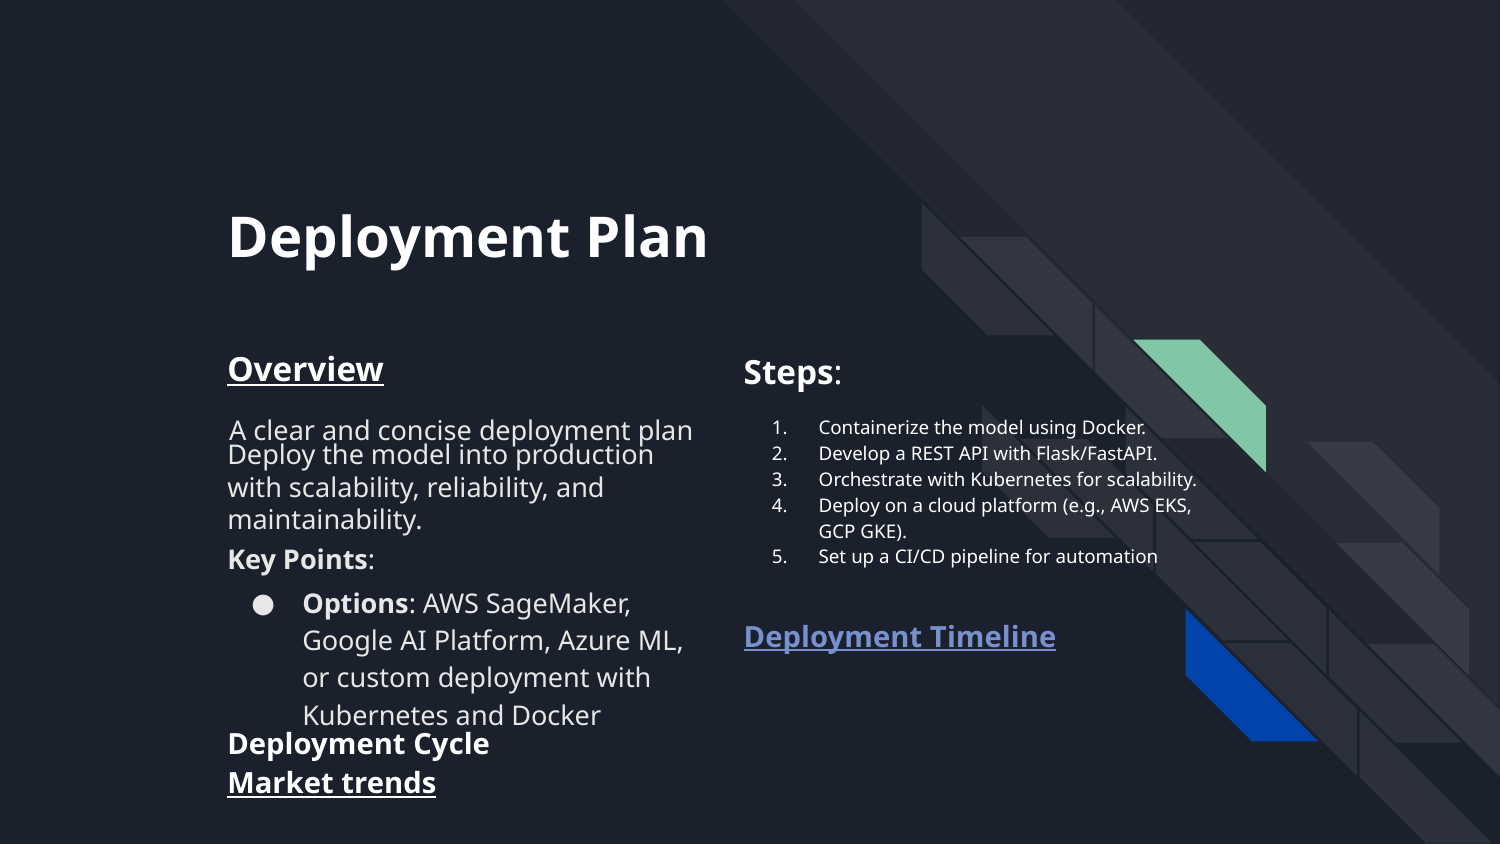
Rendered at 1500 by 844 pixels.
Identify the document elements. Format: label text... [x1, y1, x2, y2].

text_box Containerize the model using Docker. Develop a REST API with Flask/FastAPI. Orchestrate with Kubernetes for scalability. Deploy on a cloud platform (e.g., AWS EKS, GCP GKE). Set up a CI/CD pipeline for automation [728, 397, 1224, 610]
title Deployment Plan [212, 185, 1368, 266]
text_box Deployment Cycle [212, 716, 708, 770]
text_box Key Points: Options: AWS SageMaker, Google AI Platform, Azure ML, or custom deployment with Kubernetes and Docker [212, 547, 708, 716]
text_box A clear and concise deployment plan [214, 395, 728, 449]
text_box Deployment Timeline [728, 610, 1224, 665]
text_box Steps: [728, 344, 1224, 397]
text_box Overview [212, 344, 708, 398]
text_box Market trends [212, 770, 708, 811]
text_box Deploy the model into production with scalability, reliability, and maintainability. [212, 459, 708, 514]
